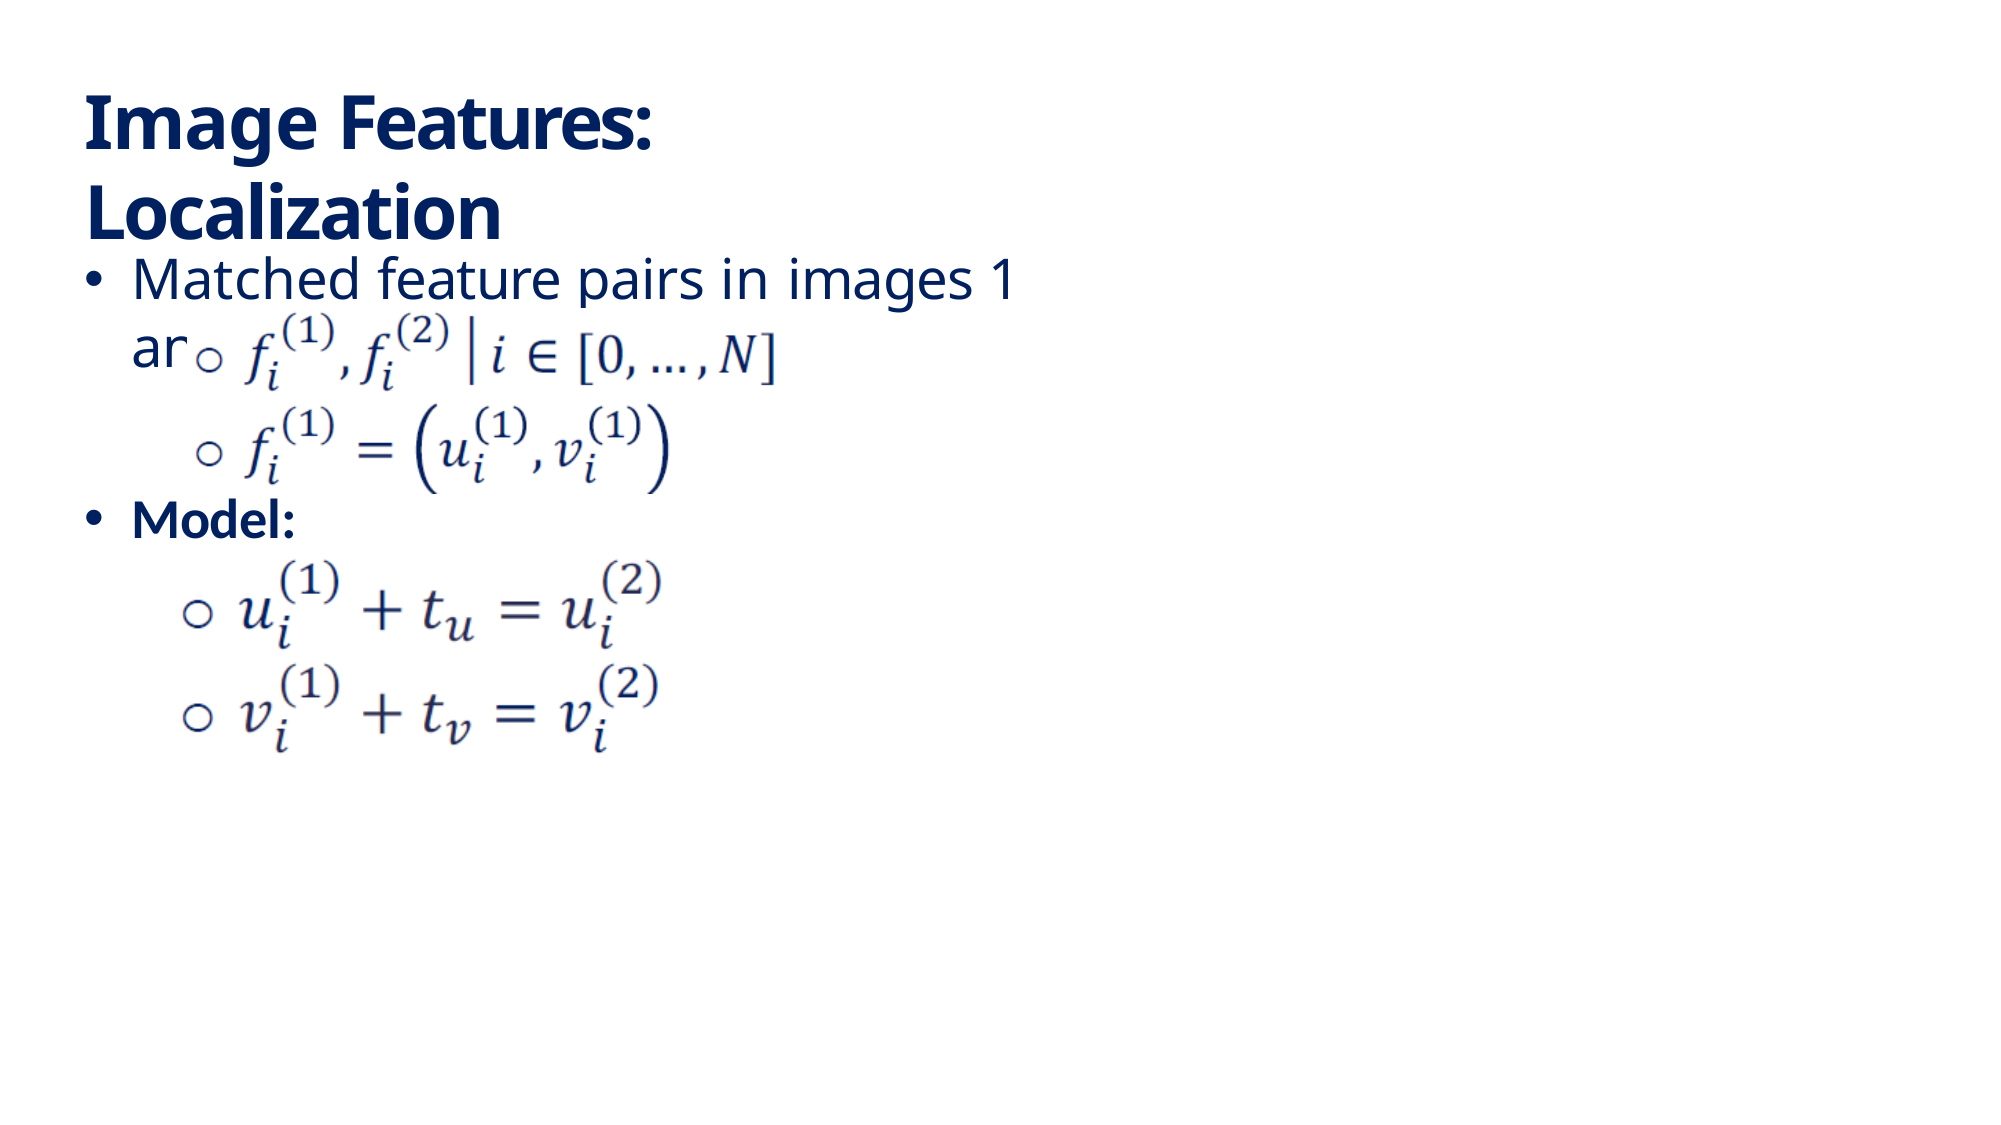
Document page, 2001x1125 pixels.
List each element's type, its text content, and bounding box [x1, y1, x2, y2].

text_box Matched feature pairs in images 1 and 2: [82, 241, 1141, 379]
text_box Model: [80, 487, 553, 551]
picture [187, 308, 785, 495]
title Image Features: Localization [82, 72, 1027, 241]
picture [174, 549, 669, 762]
